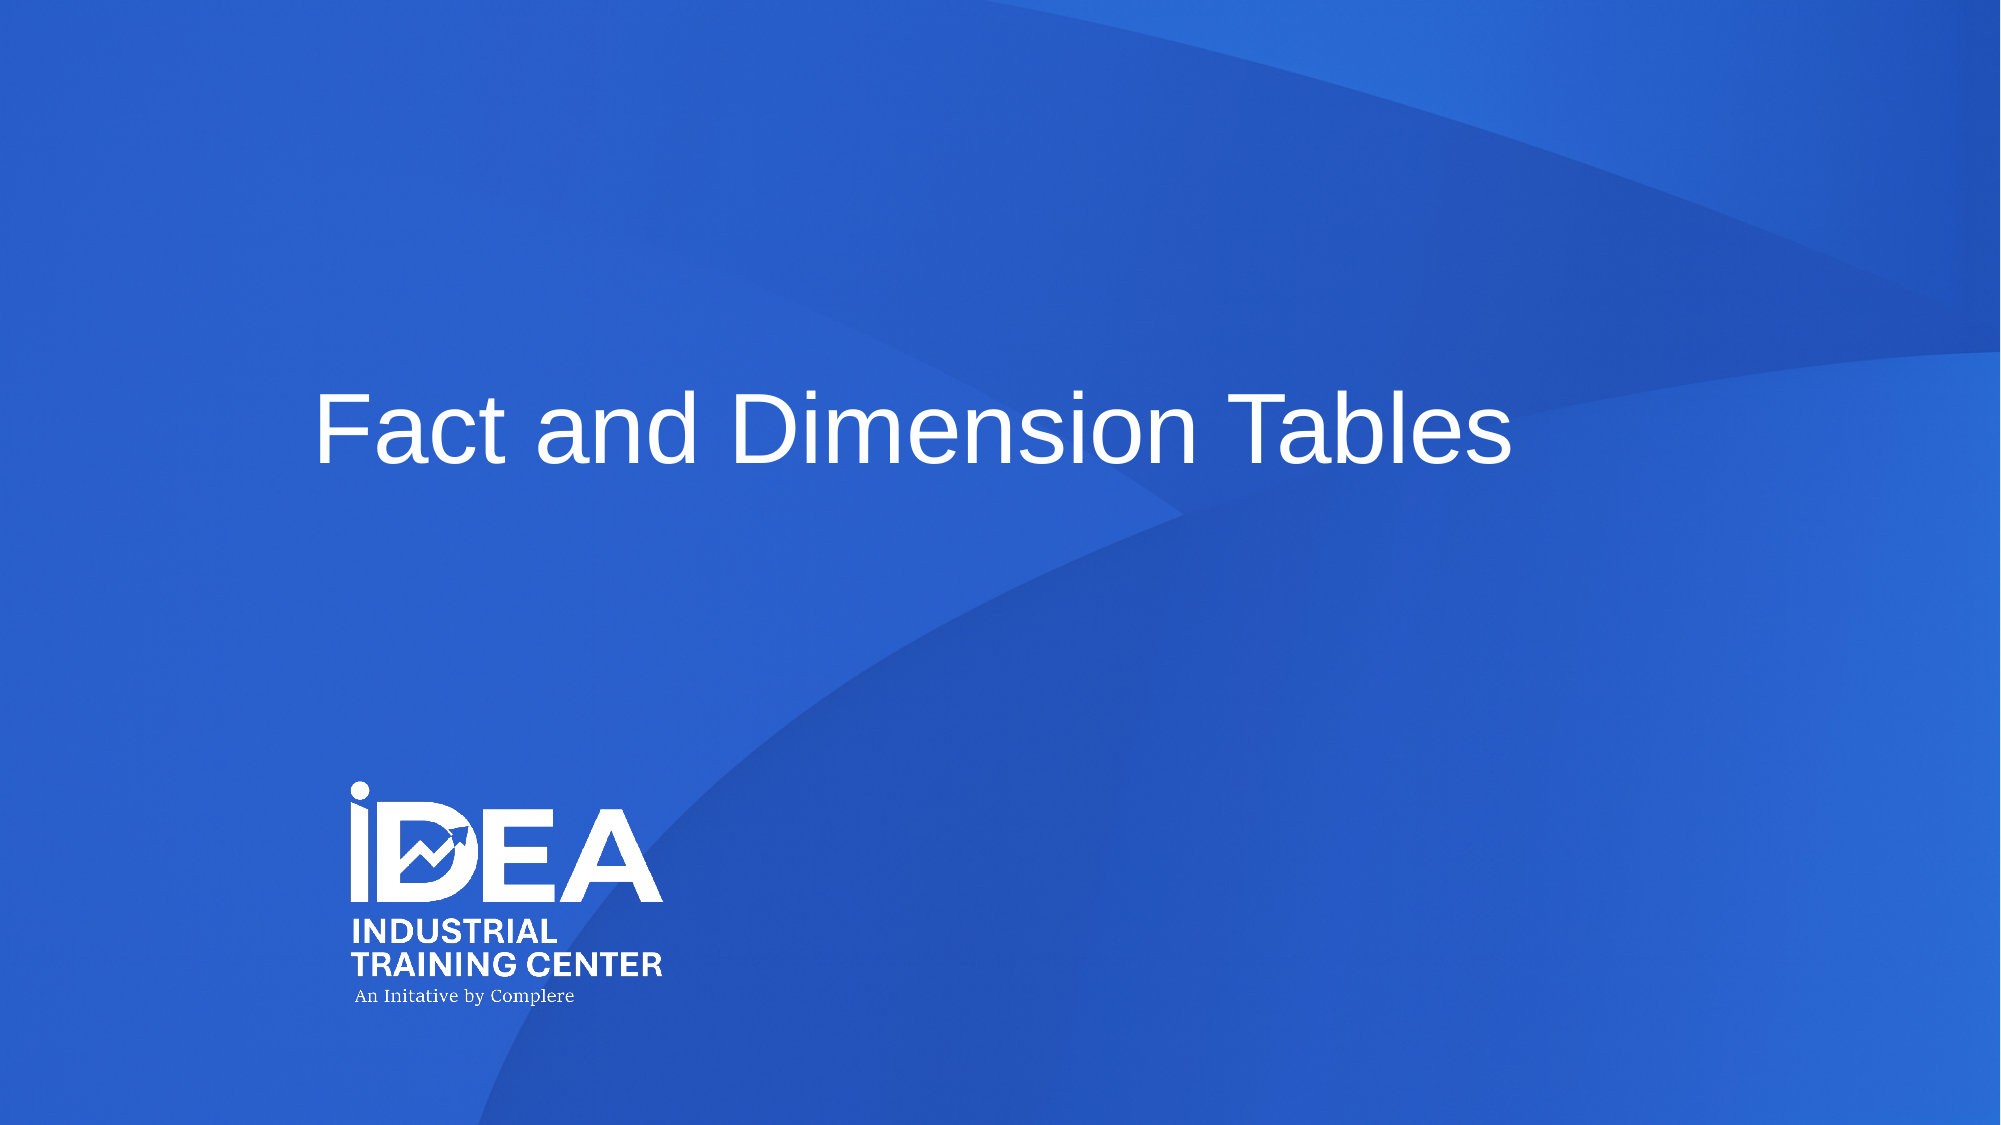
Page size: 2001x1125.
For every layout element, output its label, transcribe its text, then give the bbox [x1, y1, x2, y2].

title Fact and Dimension Tables [312, 291, 1775, 571]
picture [0, 0, 2001, 1125]
